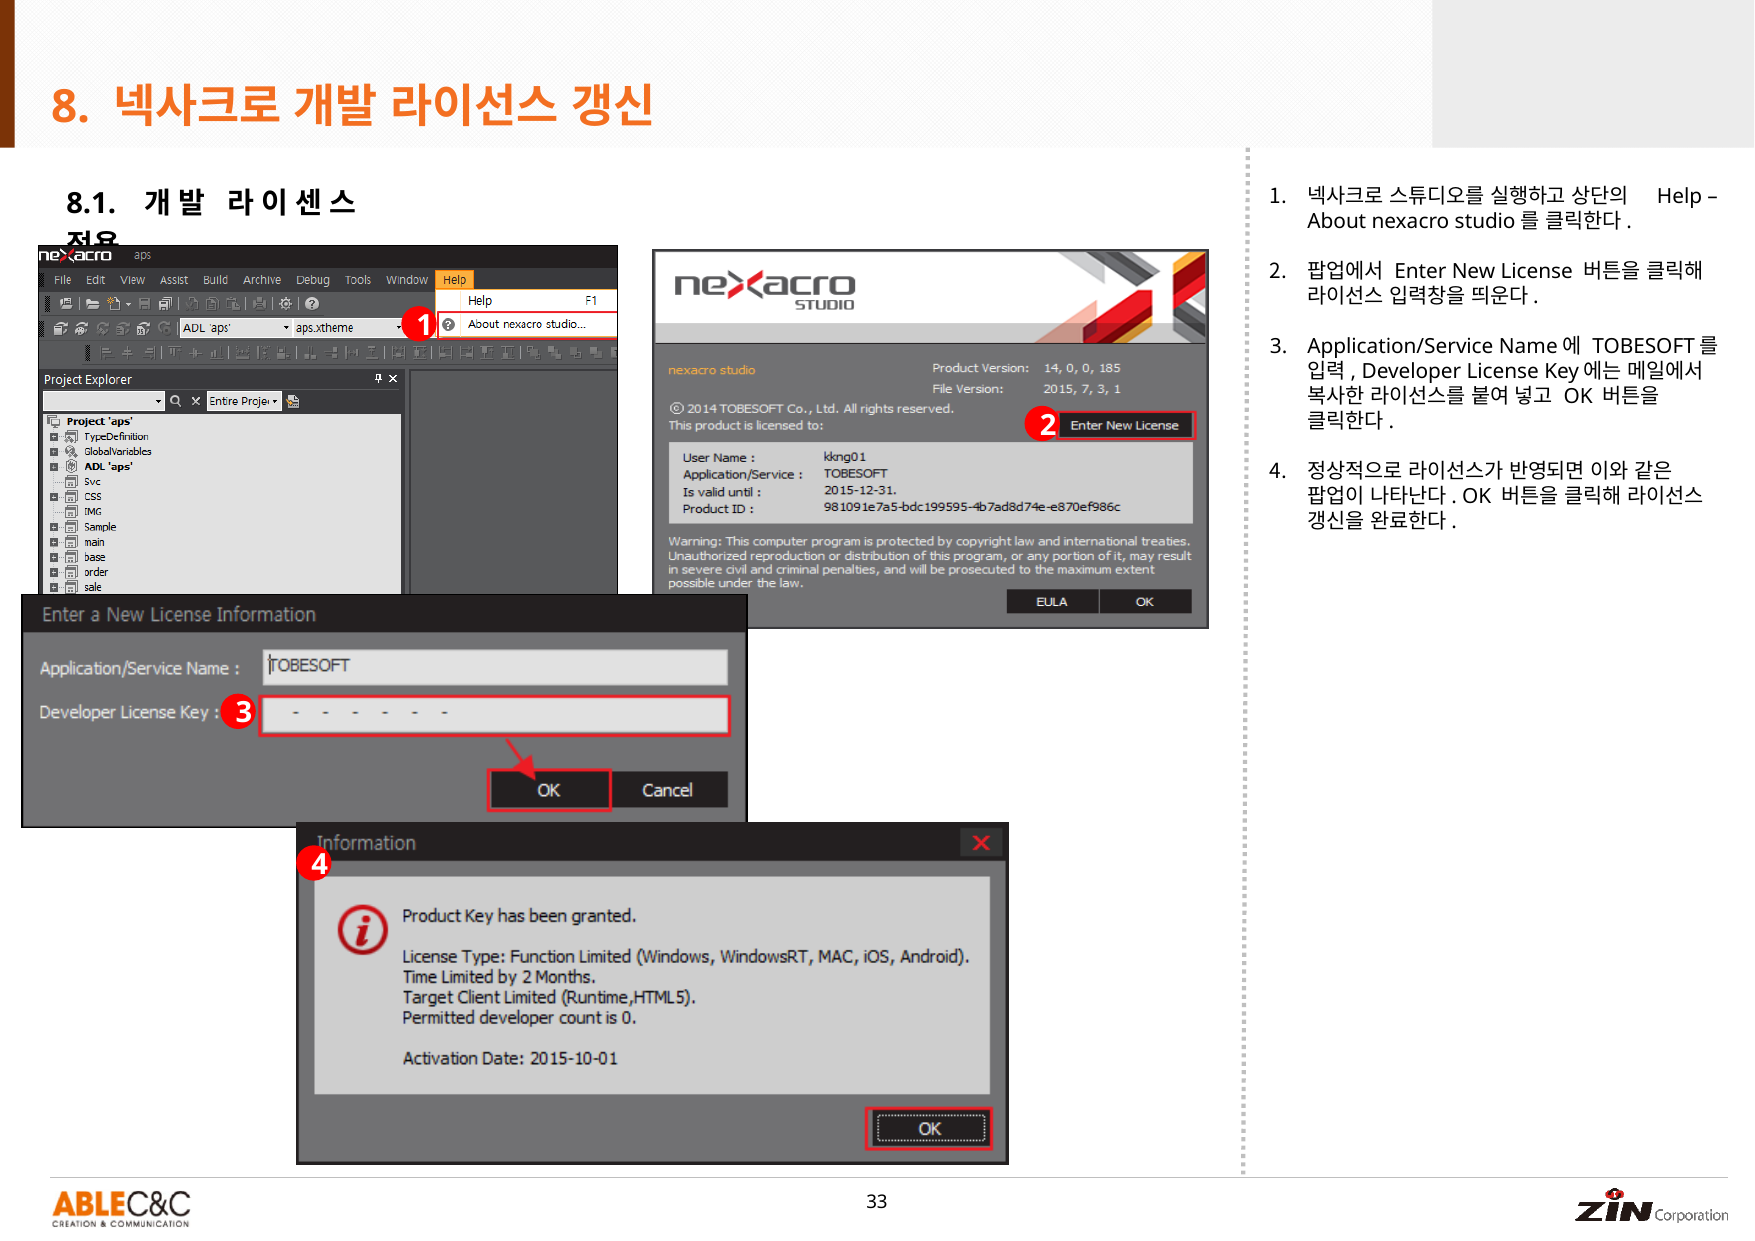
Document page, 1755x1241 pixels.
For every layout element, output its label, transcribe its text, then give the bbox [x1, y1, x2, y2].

text_box 넥사크로 스튜디오를 실행하고 상단의 Help – About nexacro studio를 클릭한다. 팝업에서 Enter New License 버튼을 클릭해 라이선스 입력창을 띄운다. Application/Service Name에 TOBESOFT를 입력, Developer License Key에는 메일에서 복사한 라이선스를 붙여 넣고 OK 버튼을 클릭한다. 정상적으로 라이선스가 반영되면 이와 같은 팝업이 나타난다. OK 버튼을 클릭해 라이선스 갱신을 완료한다. [1253, 174, 1741, 1142]
picture [1575, 1188, 1728, 1223]
picture [22, 244, 1209, 1165]
text_box 8.1. 개발 라이센스 적용 [51, 169, 372, 227]
text_box 8. 넥사크로 개발 라이선스 갱신 [38, 59, 1423, 148]
picture [50, 1189, 192, 1228]
